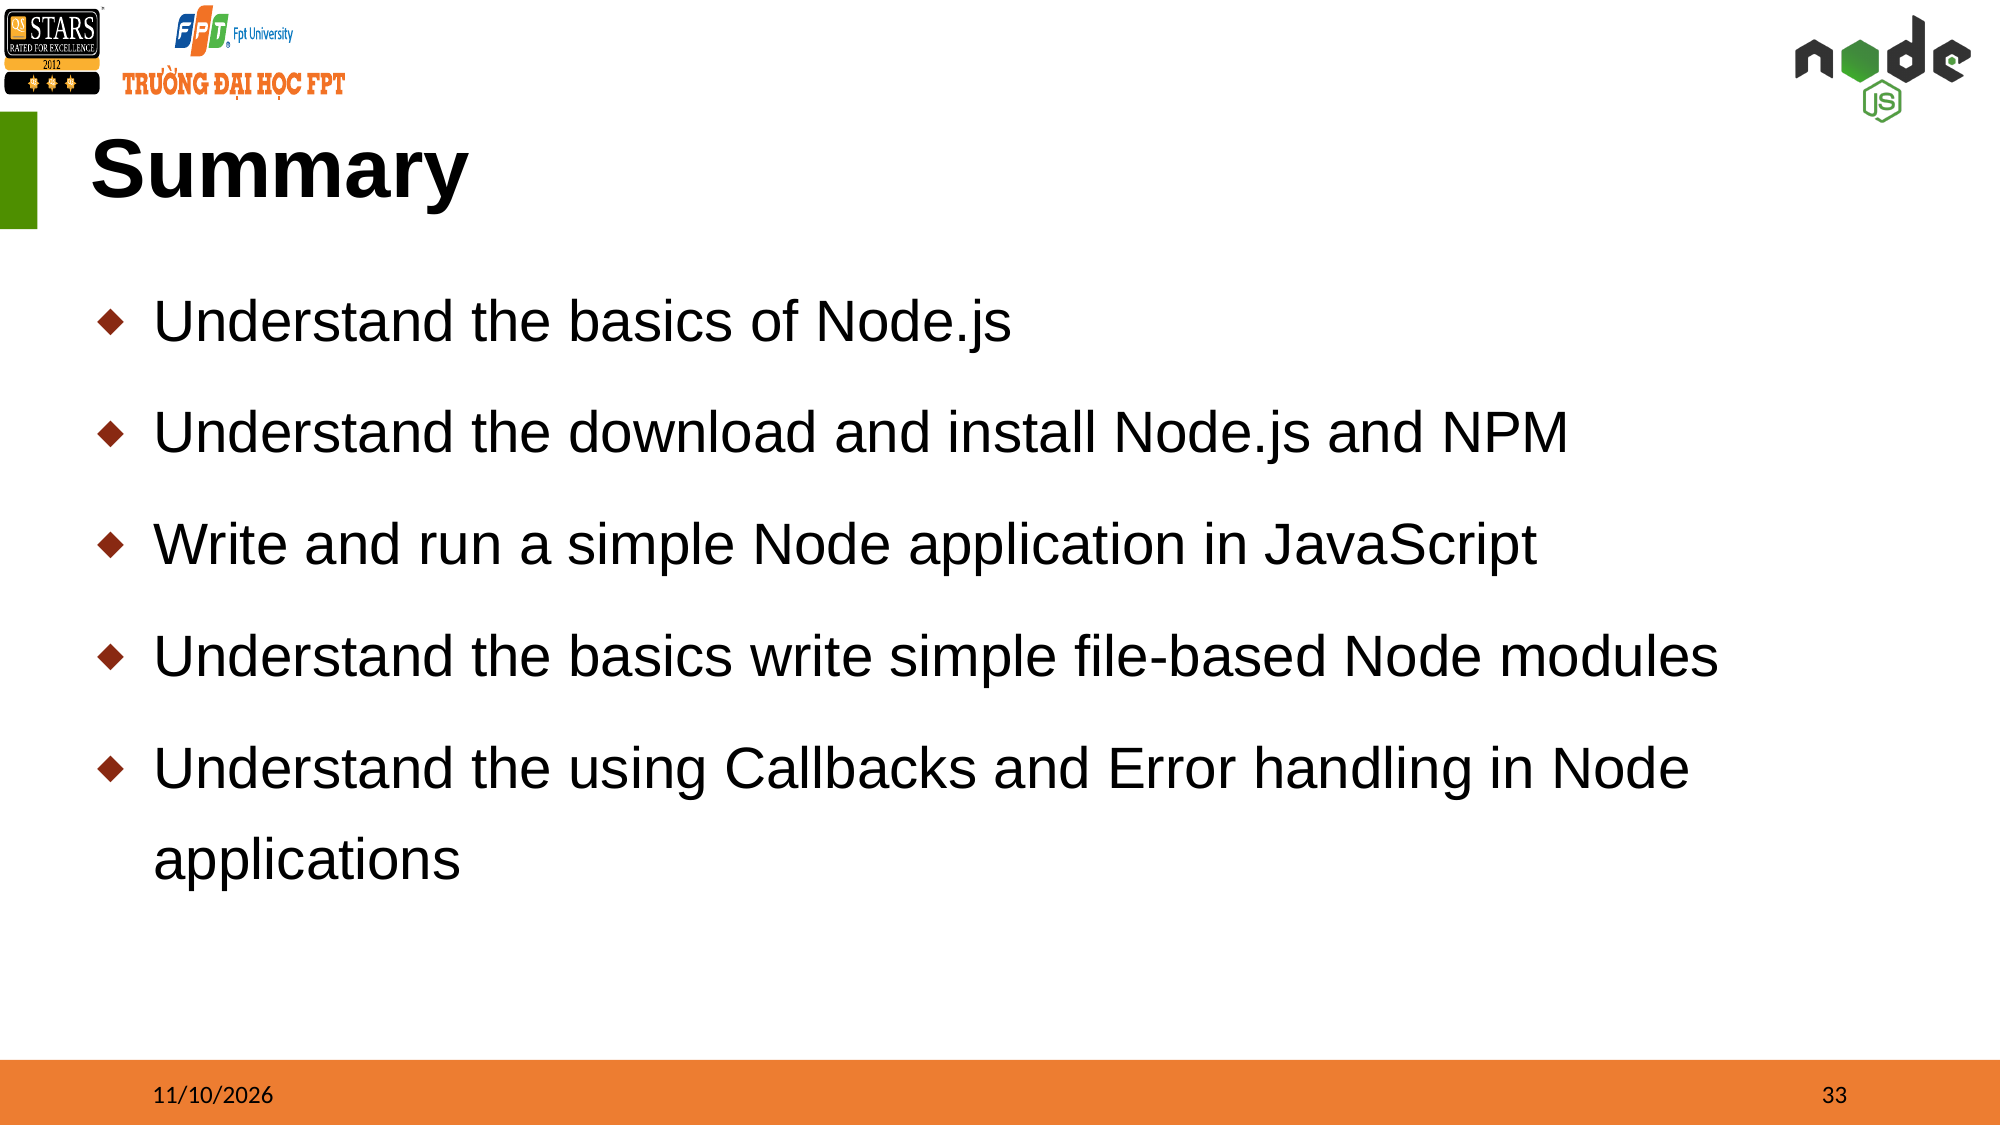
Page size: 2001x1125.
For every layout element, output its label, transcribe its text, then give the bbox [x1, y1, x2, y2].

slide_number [137, 1063, 588, 1124]
title Summary [37, 111, 1978, 230]
slide_number 33 [1412, 1063, 1863, 1124]
list Understand the basics of Node.js Understand the download and install Node.js and NPM Write and run a simple Node application in JavaScript Understand the basics write simple file-based Node modules Understand the using Callbacks and Error handling in Node applications [82, 254, 1916, 1014]
picture [1766, 0, 2000, 157]
